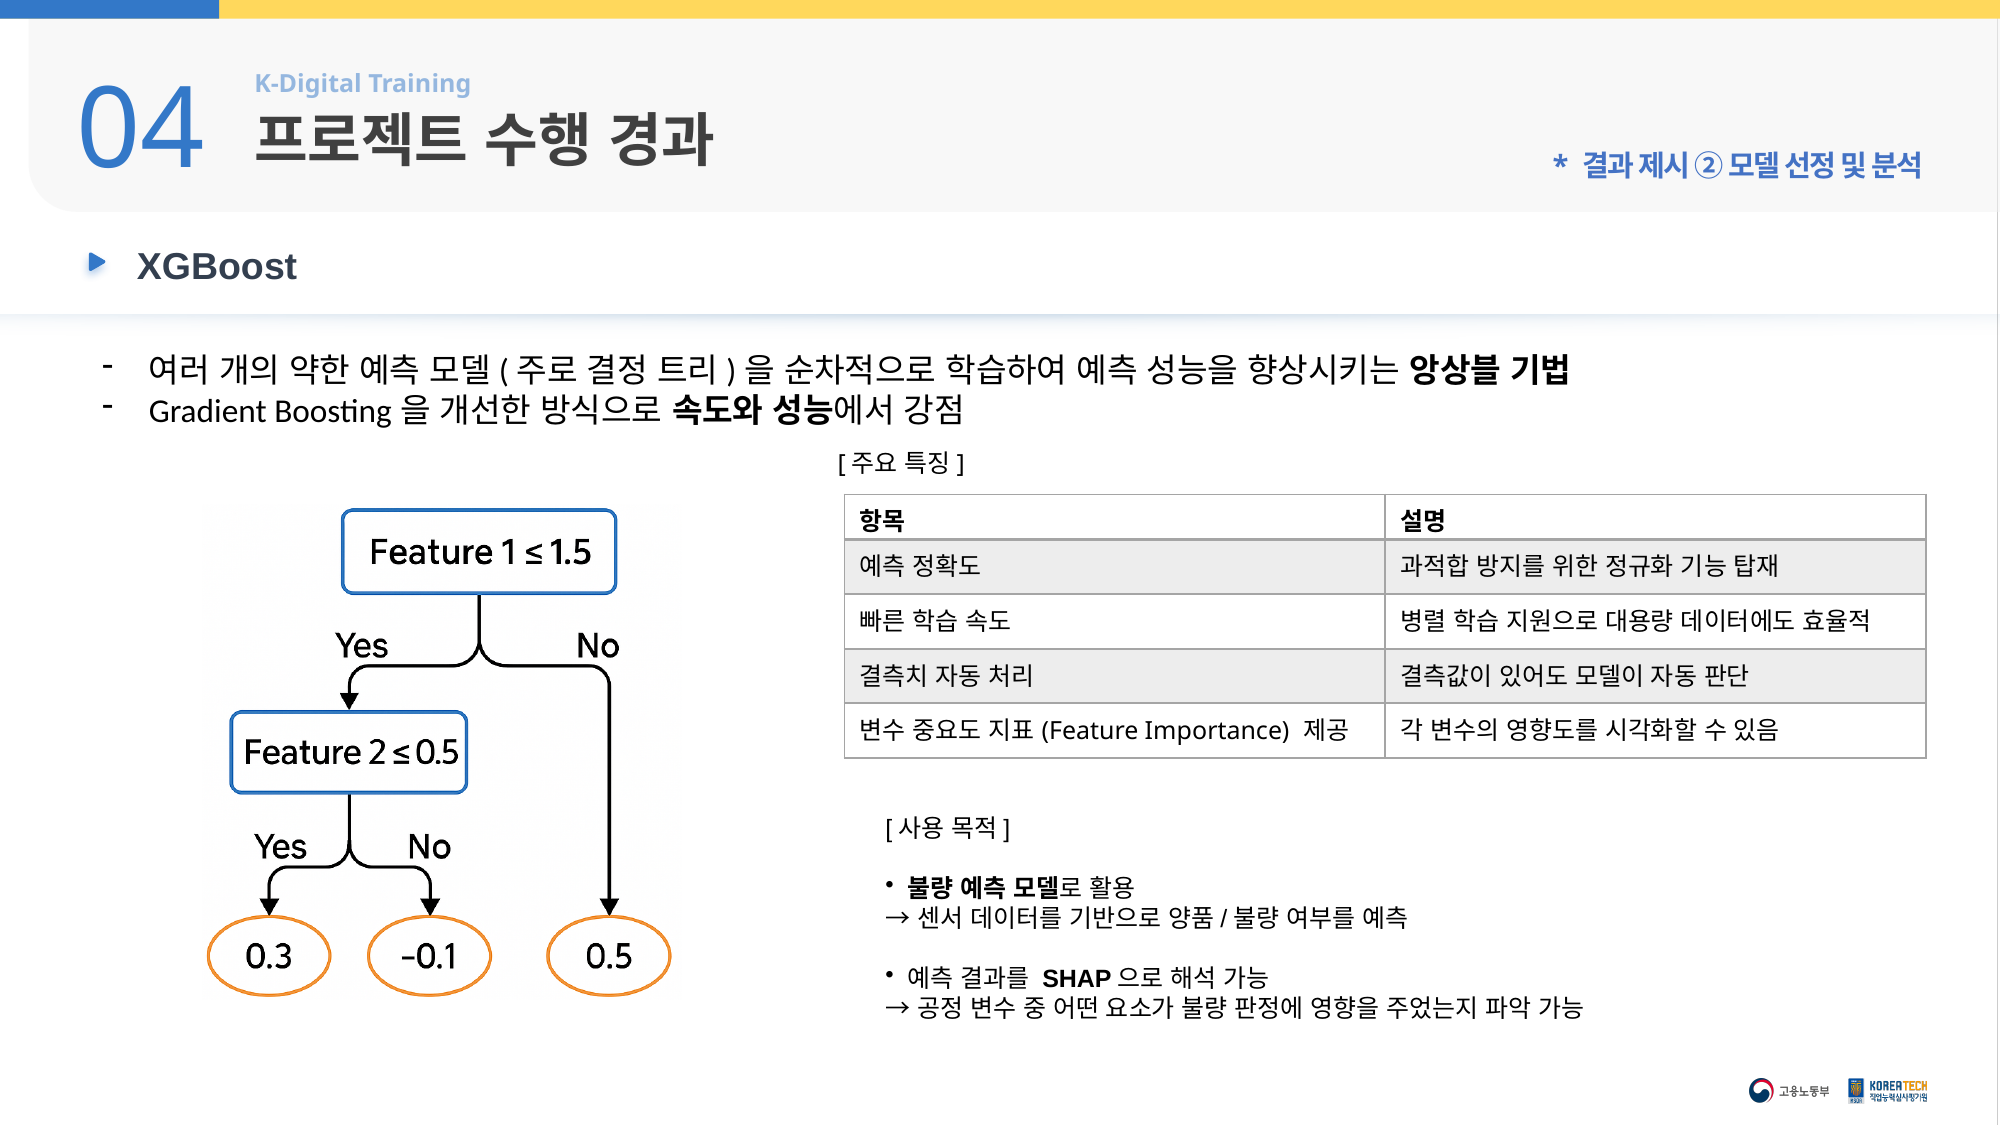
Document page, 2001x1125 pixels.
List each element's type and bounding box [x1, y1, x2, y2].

text_box [1749, 1078, 1927, 1104]
text_box [88, 234, 1816, 296]
text_box [61, 54, 1038, 191]
picture [0, 0, 2000, 1125]
